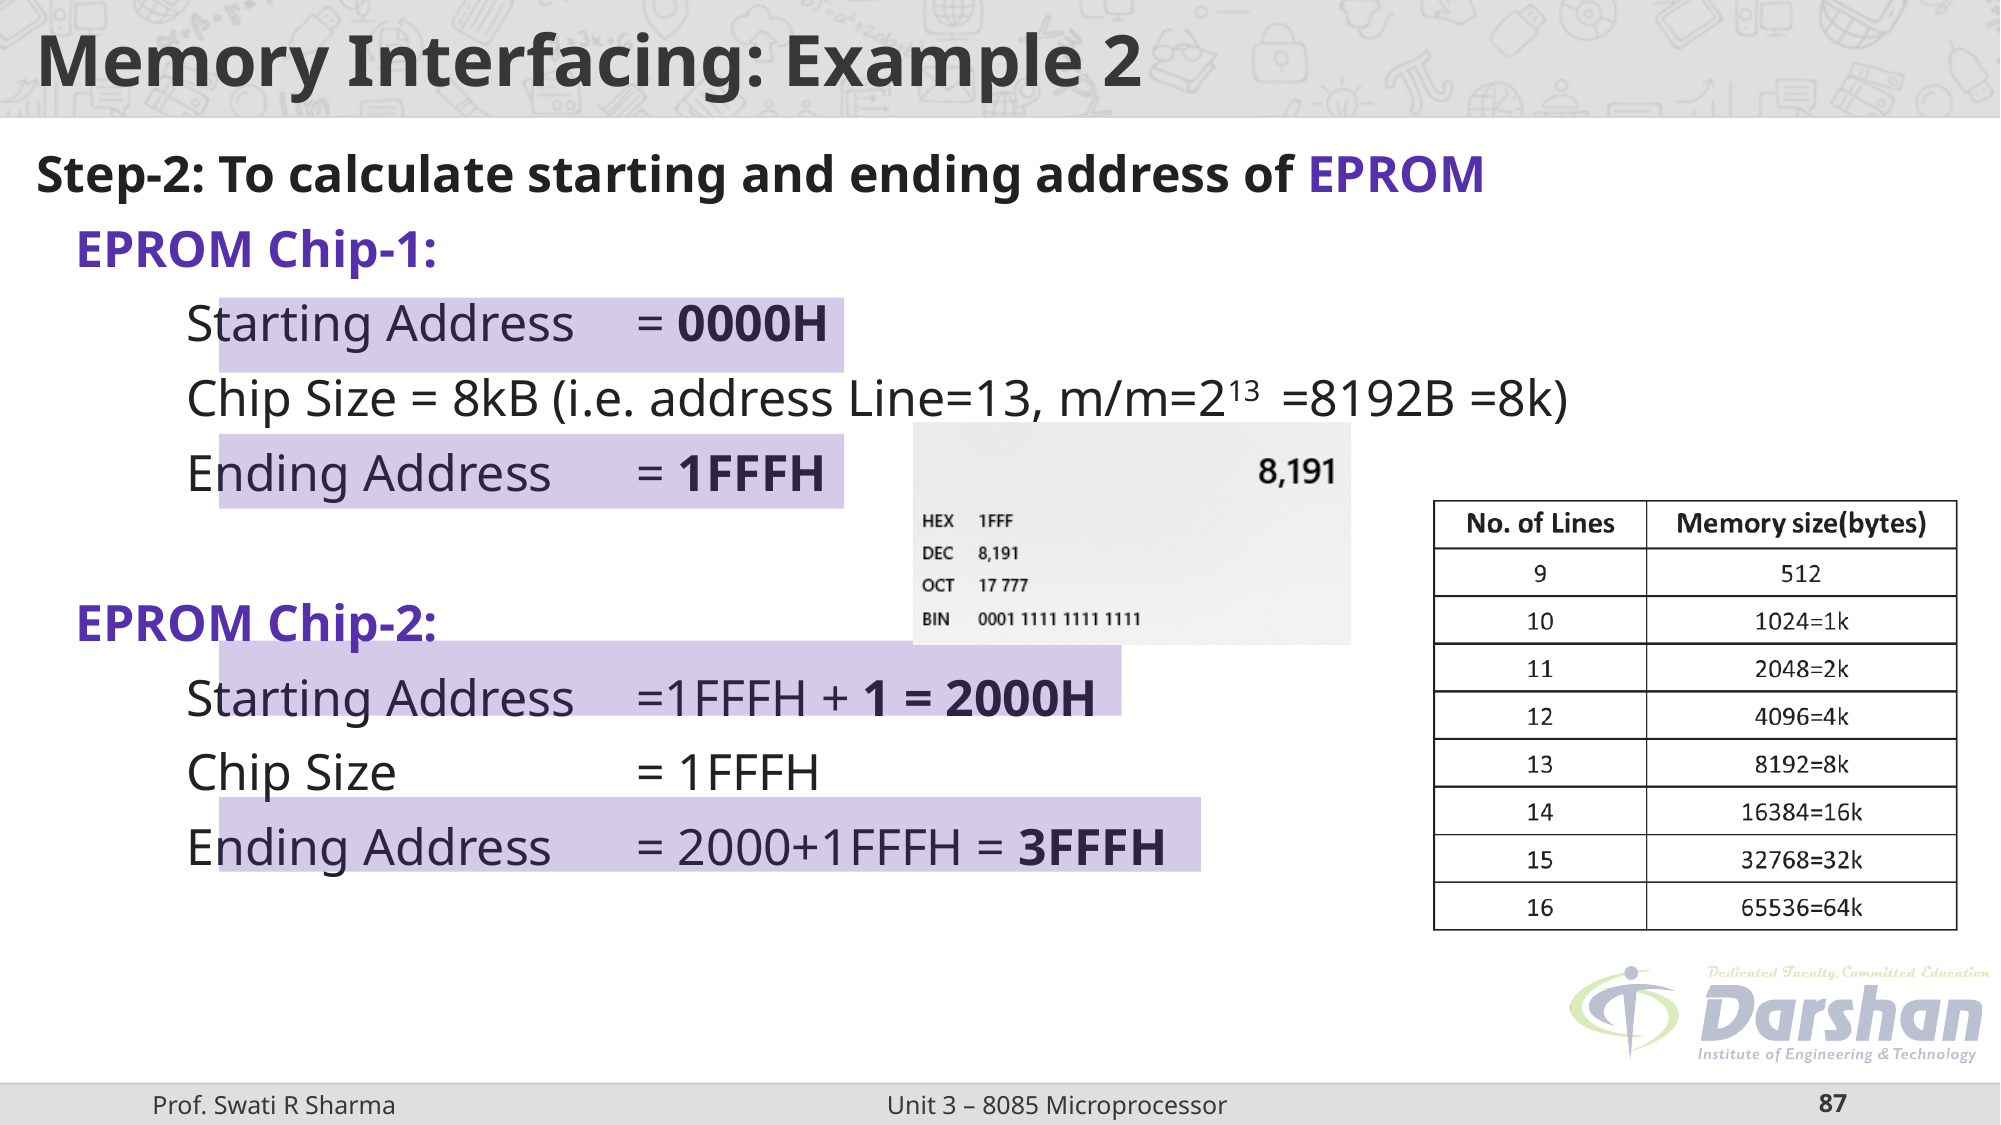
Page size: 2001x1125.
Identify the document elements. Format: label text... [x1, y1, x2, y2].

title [0, 0, 2000, 117]
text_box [218, 433, 845, 510]
picture [912, 422, 1352, 646]
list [21, 141, 1979, 1059]
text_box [218, 297, 845, 374]
picture [1432, 493, 1958, 939]
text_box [218, 796, 1202, 873]
table_cell 15 [1570, 966, 1990, 1063]
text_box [218, 640, 1123, 717]
